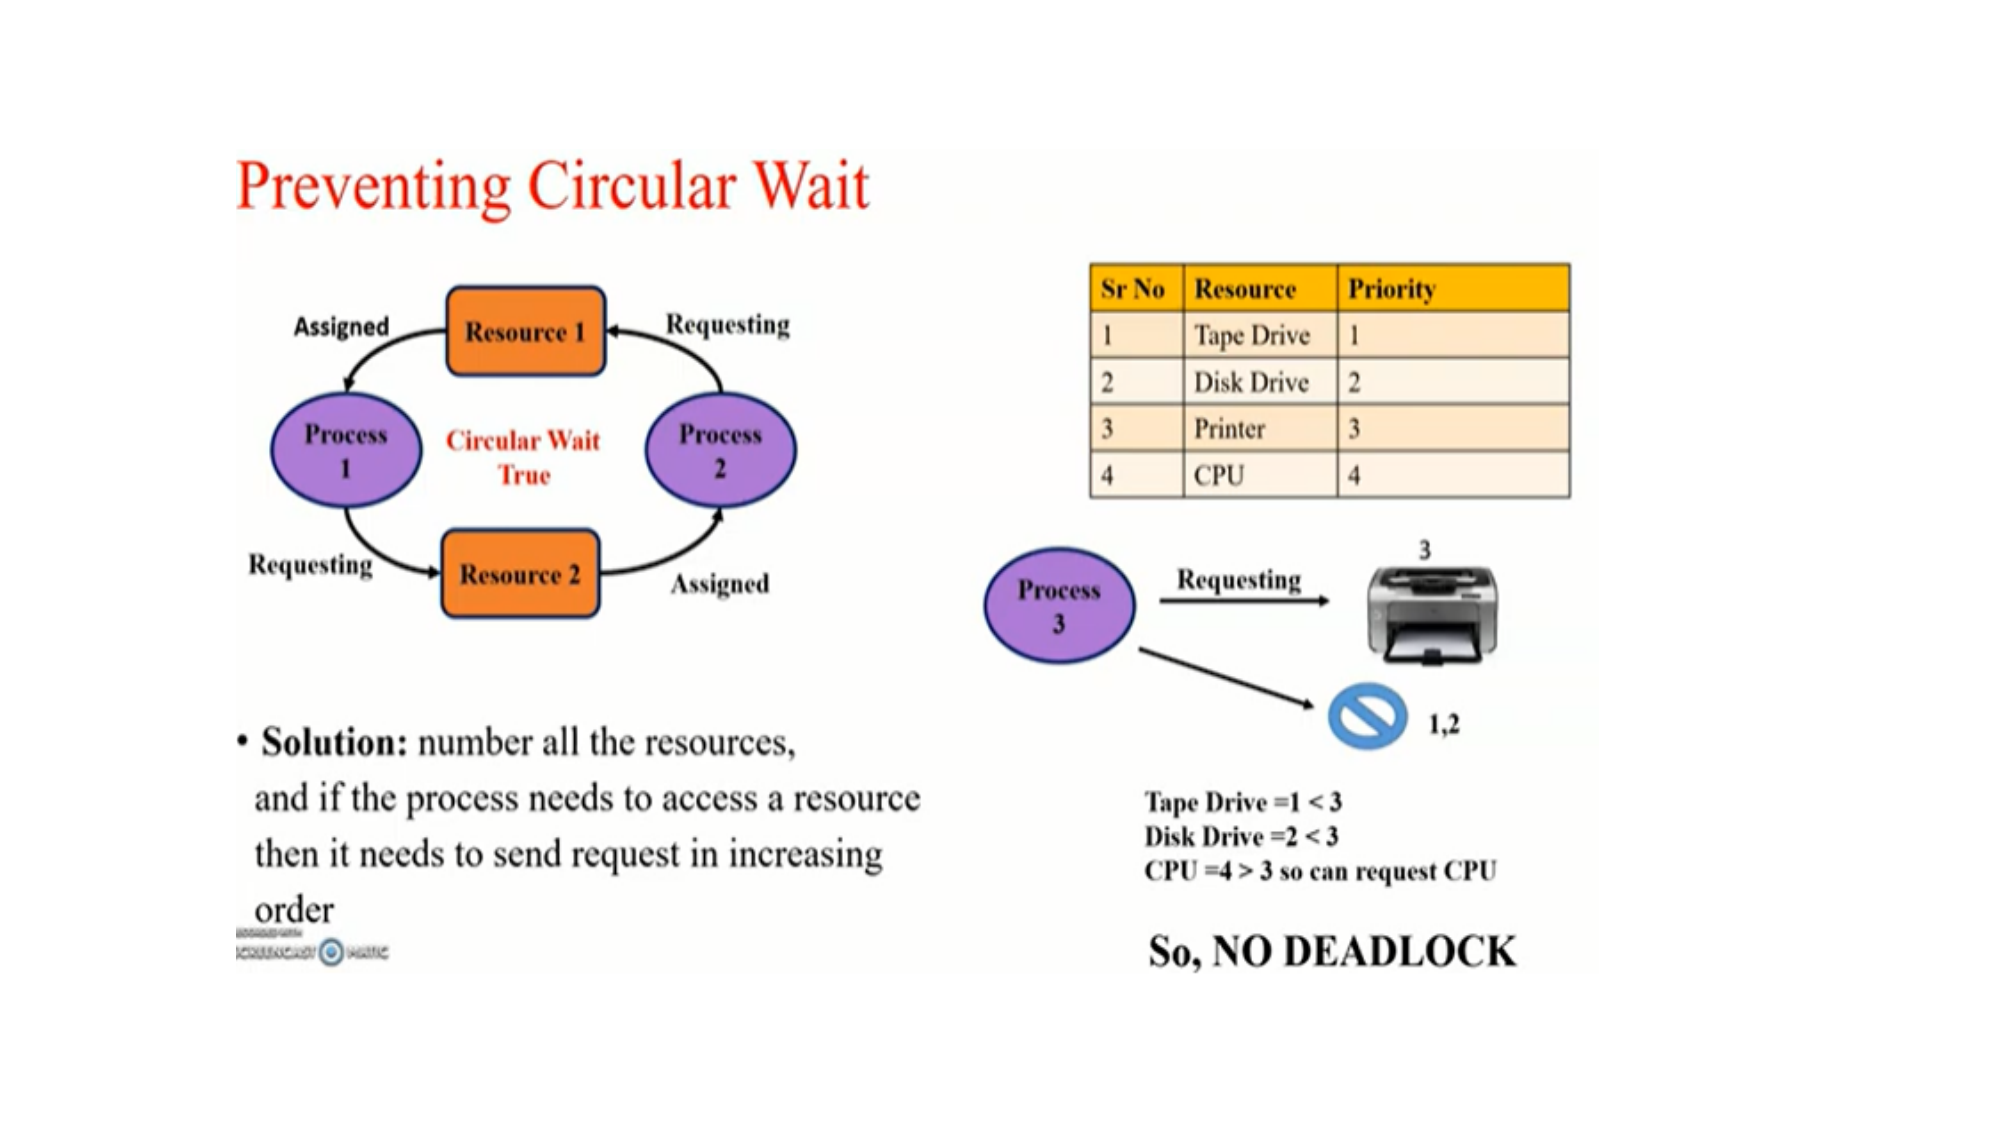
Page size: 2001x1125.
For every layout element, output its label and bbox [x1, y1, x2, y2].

list [236, 149, 1599, 993]
